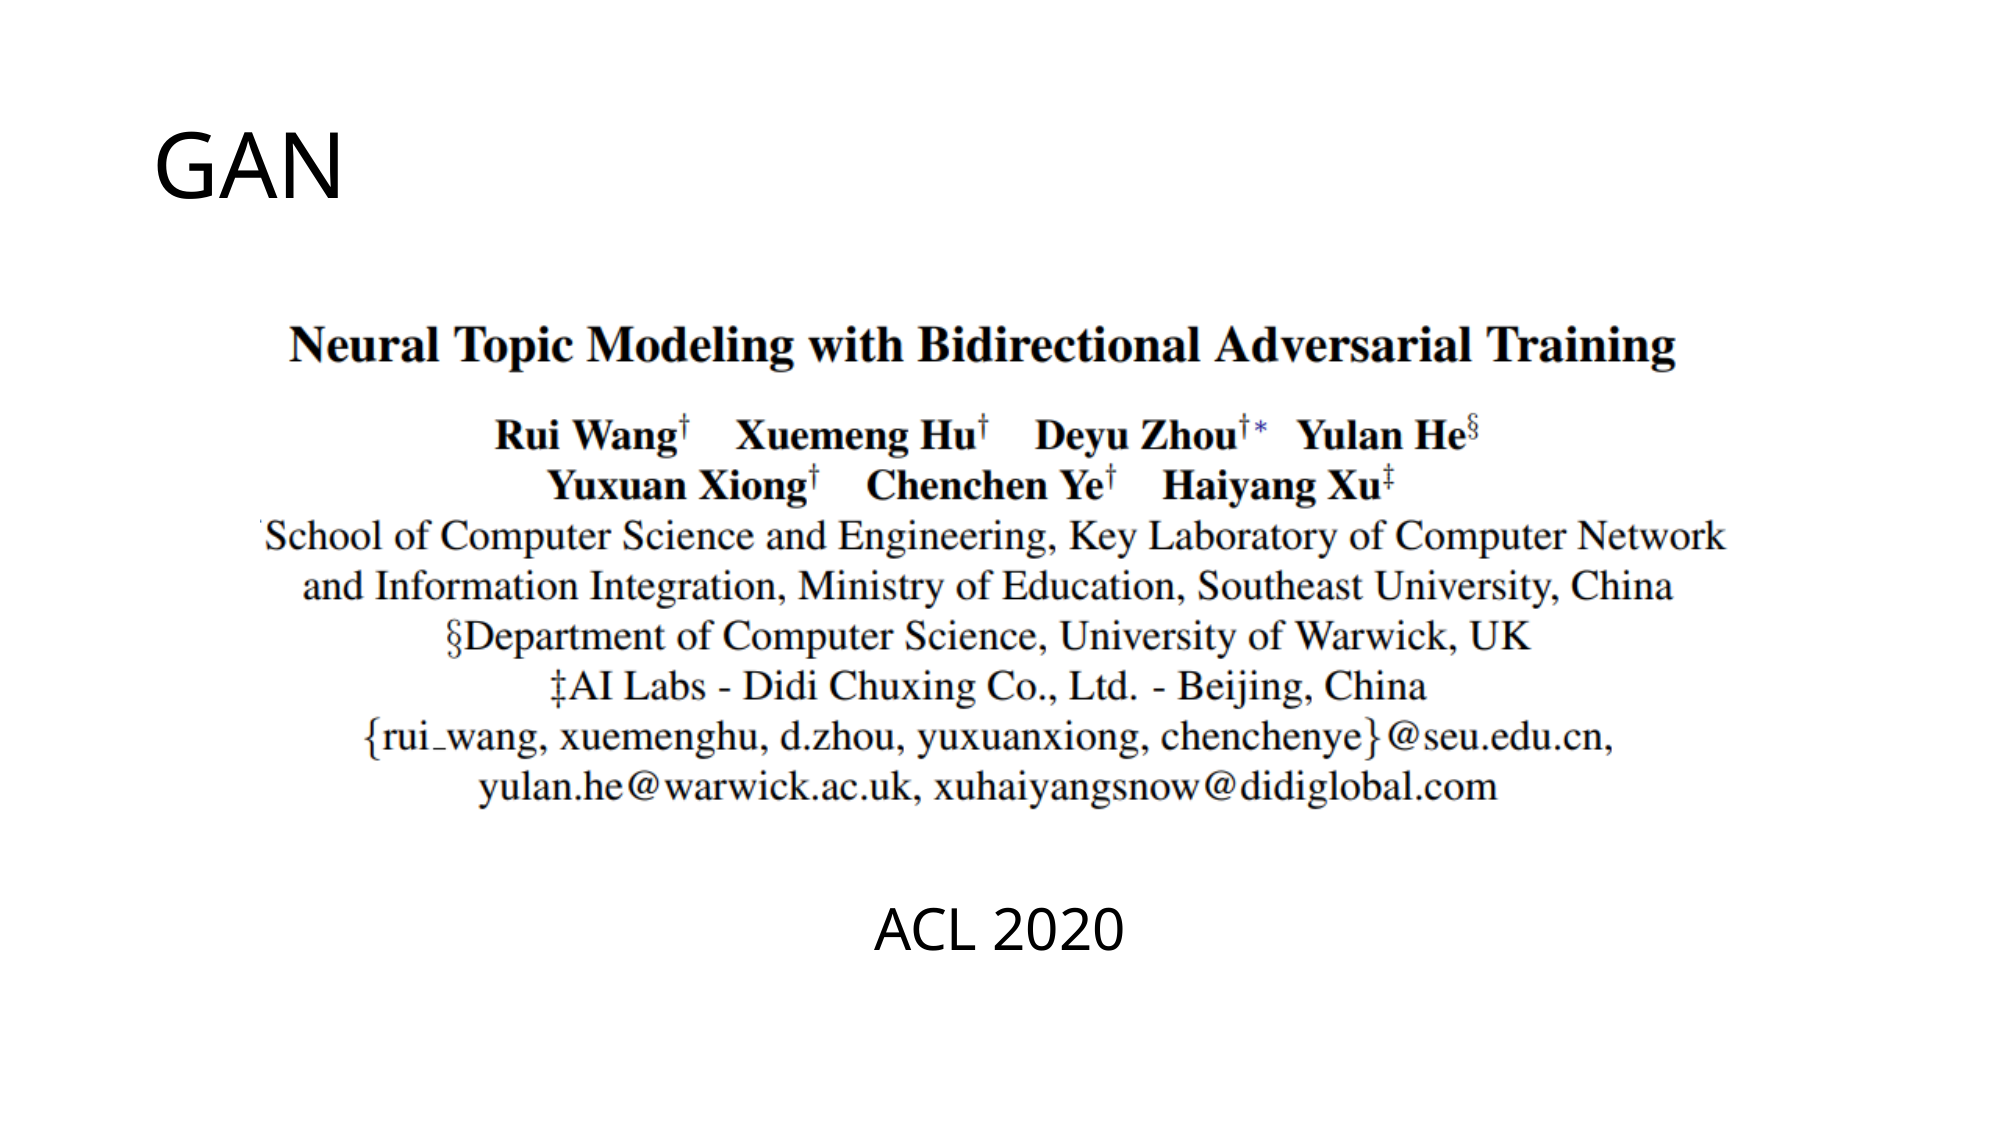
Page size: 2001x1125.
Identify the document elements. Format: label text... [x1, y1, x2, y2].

list ACL 2020 [137, 892, 1863, 1014]
picture [260, 310, 1740, 815]
title GAN [137, 59, 1863, 278]
